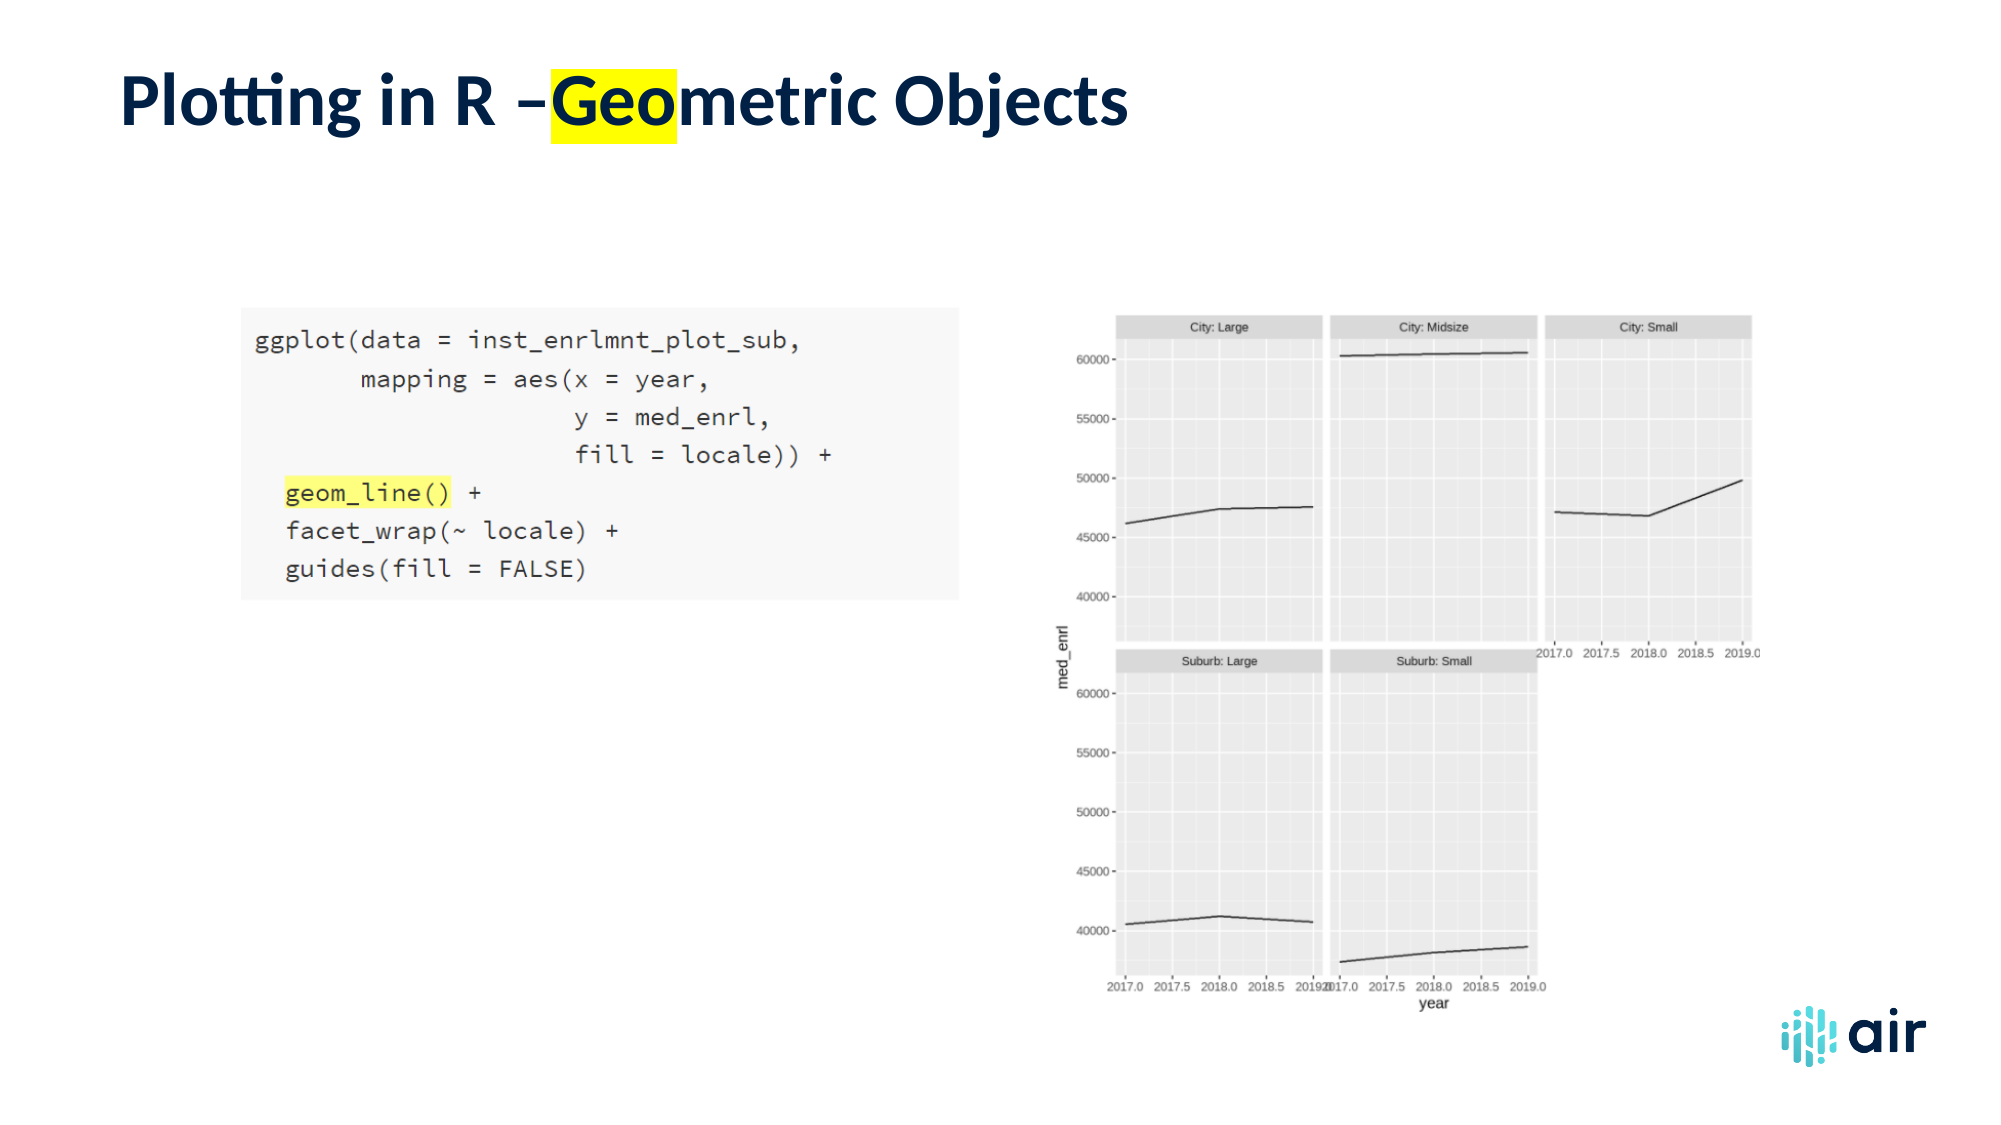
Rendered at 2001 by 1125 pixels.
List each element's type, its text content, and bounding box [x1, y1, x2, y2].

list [236, 299, 1764, 1014]
picture [1773, 1001, 1932, 1070]
title Plotting in R –Geometric Objects [105, 52, 1895, 240]
